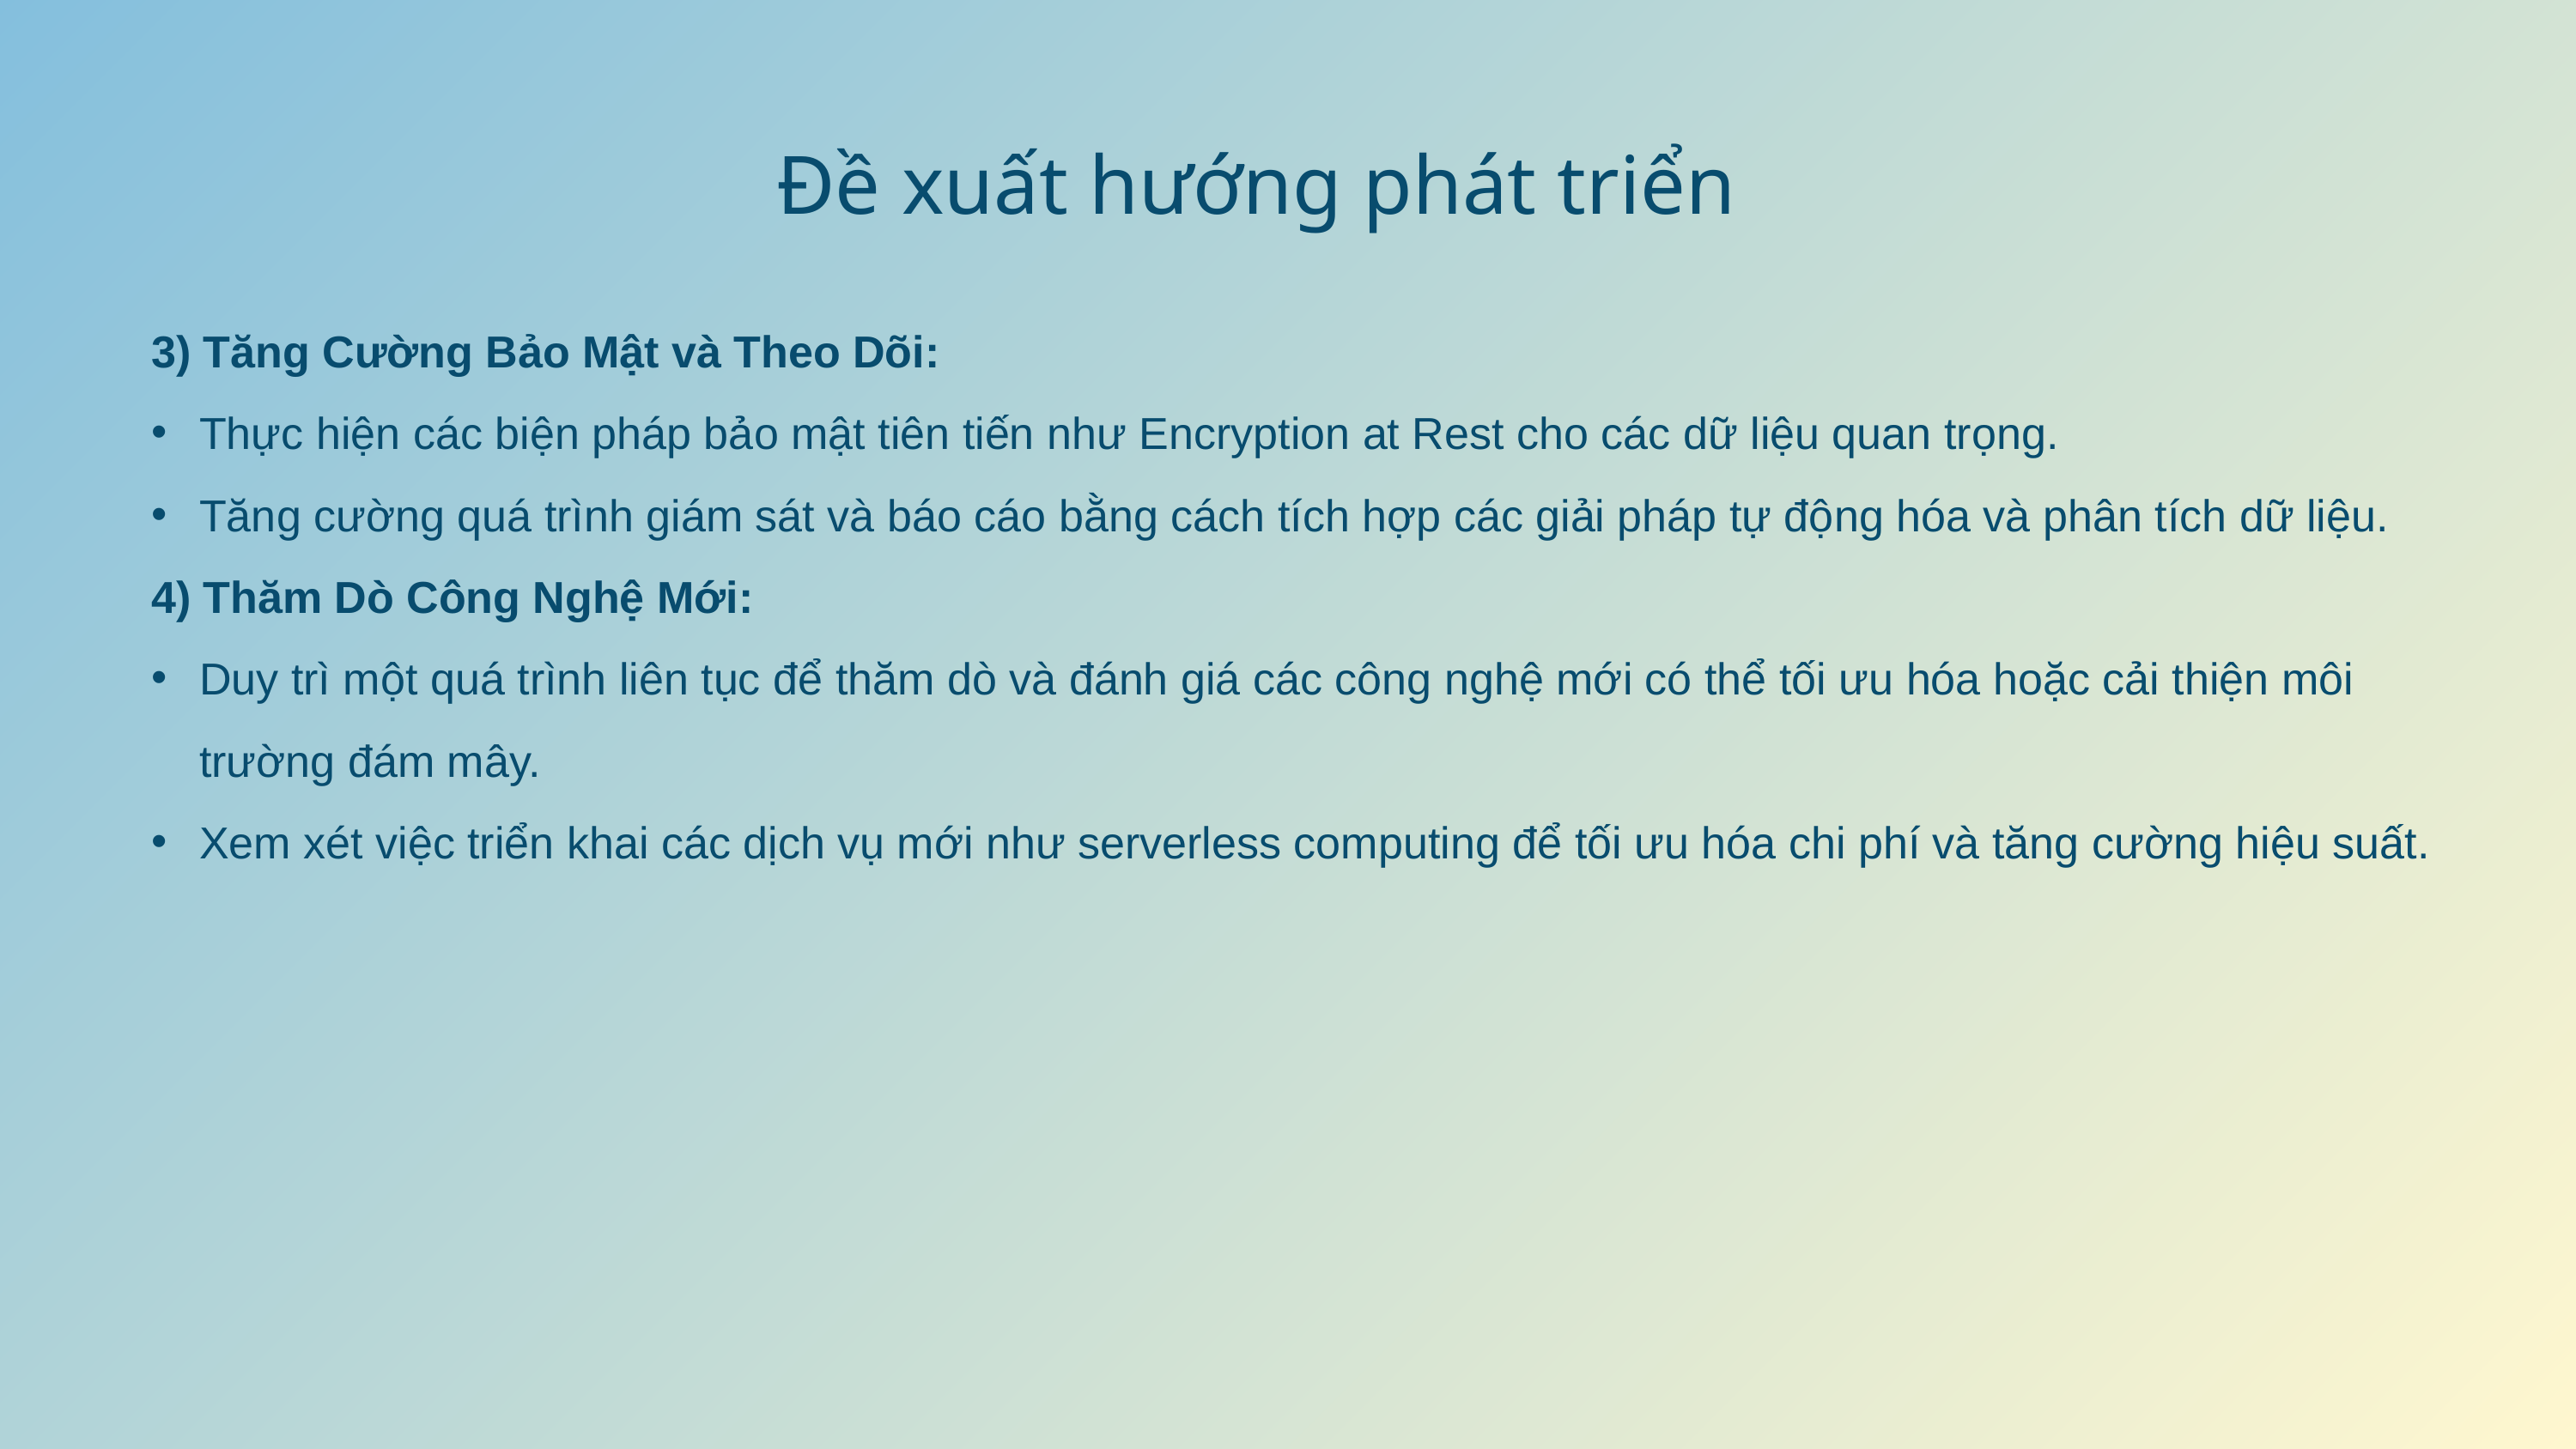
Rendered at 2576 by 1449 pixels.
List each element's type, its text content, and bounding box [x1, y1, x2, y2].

text_box Đề xuất hướng phát triển [225, 134, 2287, 231]
text_box 3) Tăng Cường Bảo Mật và Theo Dõi: Thực hiện các biện pháp bảo mật tiên tiến như Encryption at Rest cho các dữ liệu quan trọng. Tăng cường quá trình giám sát và báo cáo bằng cách tích hợp các giải pháp tự động hóa và phân tích dữ liệu. 4) Thăm Dò Công Nghệ Mới: Duy trì một quá trình liên tục để thăm dò và đánh giá các công nghệ mới có thể tối ưu hóa hoặc cải thiện môi trường đám mây. Xem xét việc triển khai các dịch vụ mới như serverless computing để tối ưu hóa chi phí và tăng cường hiệu suất. [102, 294, 2453, 868]
